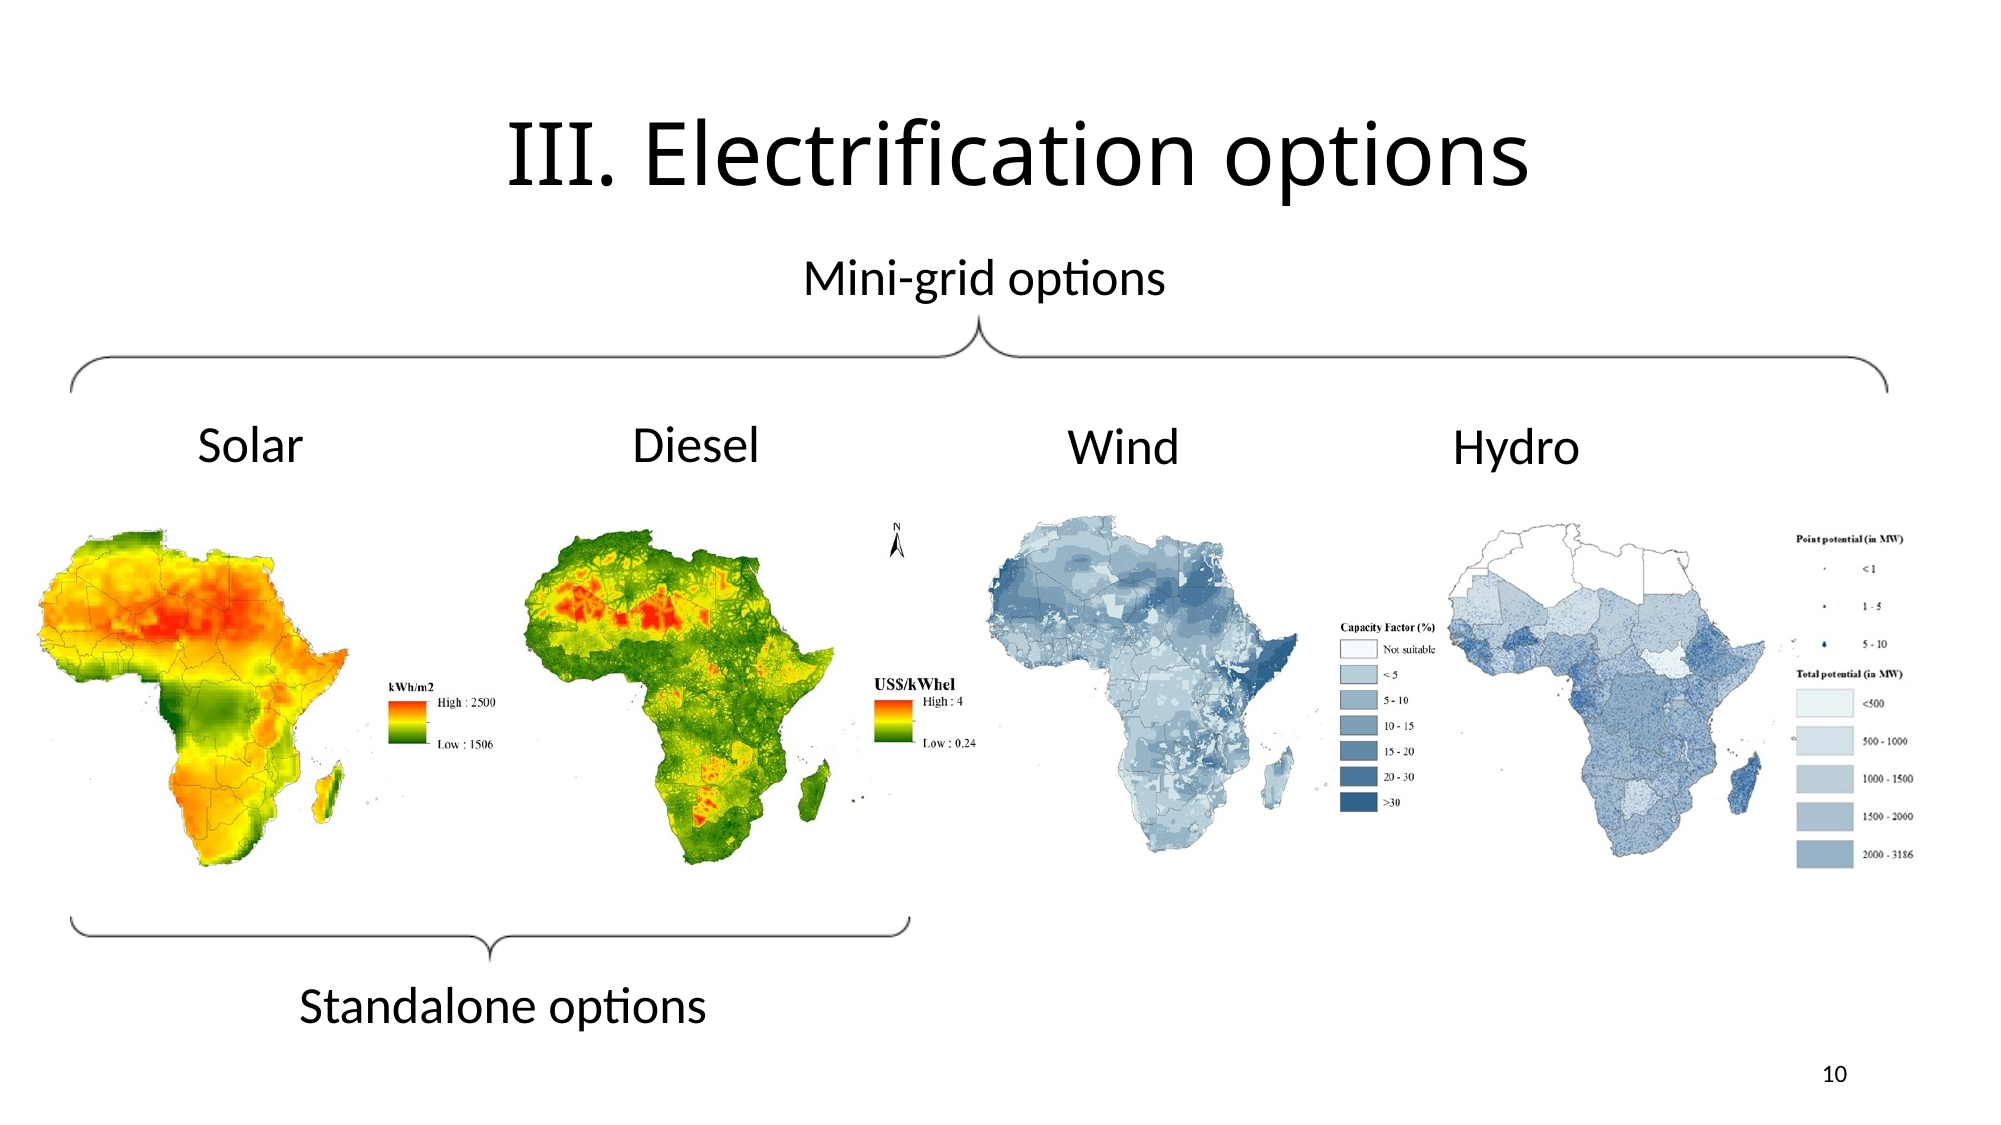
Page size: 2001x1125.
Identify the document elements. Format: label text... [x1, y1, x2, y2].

text_box Solar [183, 414, 346, 481]
text_box Wind [1052, 414, 1216, 483]
picture [70, 314, 1903, 414]
text_box Standalone options [284, 964, 772, 1042]
text_box Mini-grid options [787, 236, 1186, 314]
text_box Diesel [617, 414, 781, 481]
text_box Hydro [1438, 414, 1601, 483]
text_box III. Electrification options [491, 35, 1700, 212]
picture [70, 909, 919, 963]
slide_number 10 [1412, 1042, 1863, 1103]
picture [26, 499, 1930, 883]
